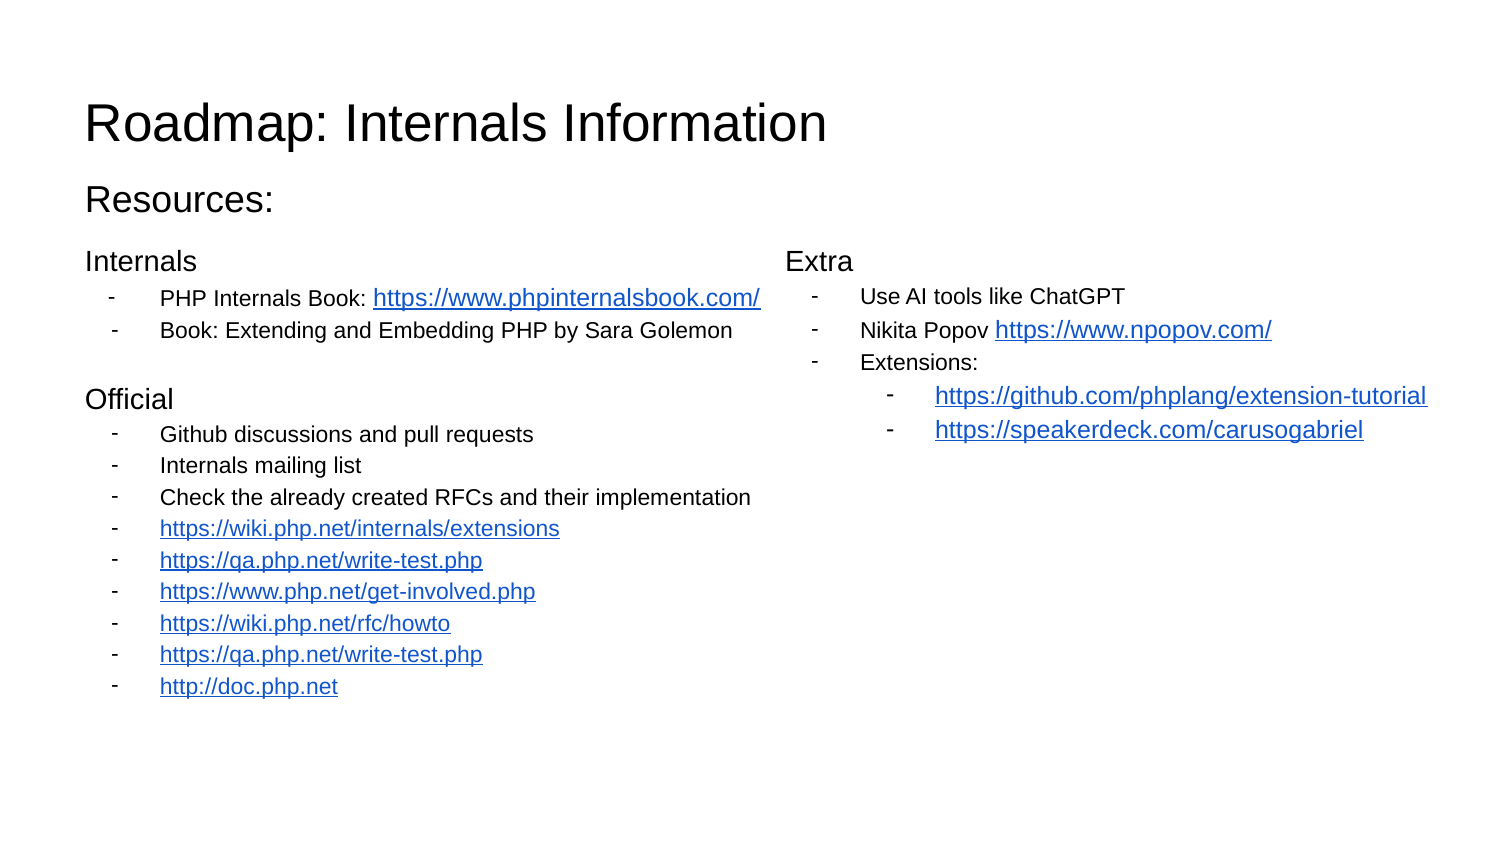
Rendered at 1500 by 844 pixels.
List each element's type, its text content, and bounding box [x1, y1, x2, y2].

text_box Extra Use AI tools like ChatGPT Nikita Popov https://www.npopov.com/ Extensions: https://github.com/phplang/extension-tutorial https://speakerdeck.com/carusogabriel [769, 222, 1499, 522]
title Resources: [69, 160, 1468, 222]
title Roadmap: Internals Information [69, 72, 1468, 160]
text_box Internals PHP Internals Book: https://www.phpinternalsbook.com/ Book: Extending and Embedding PHP by Sara Golemon Official Github discussions and pull requests Internals mailing list Check the already created RFCs and their implementation https://wiki.php.net/internals/extensions https://qa.php.net/write-test.php https://www.php.net/get-involved.php https://wiki.php.net/rfc/howto https://qa.php.net/write-test.php http://doc.php.net [69, 222, 799, 714]
